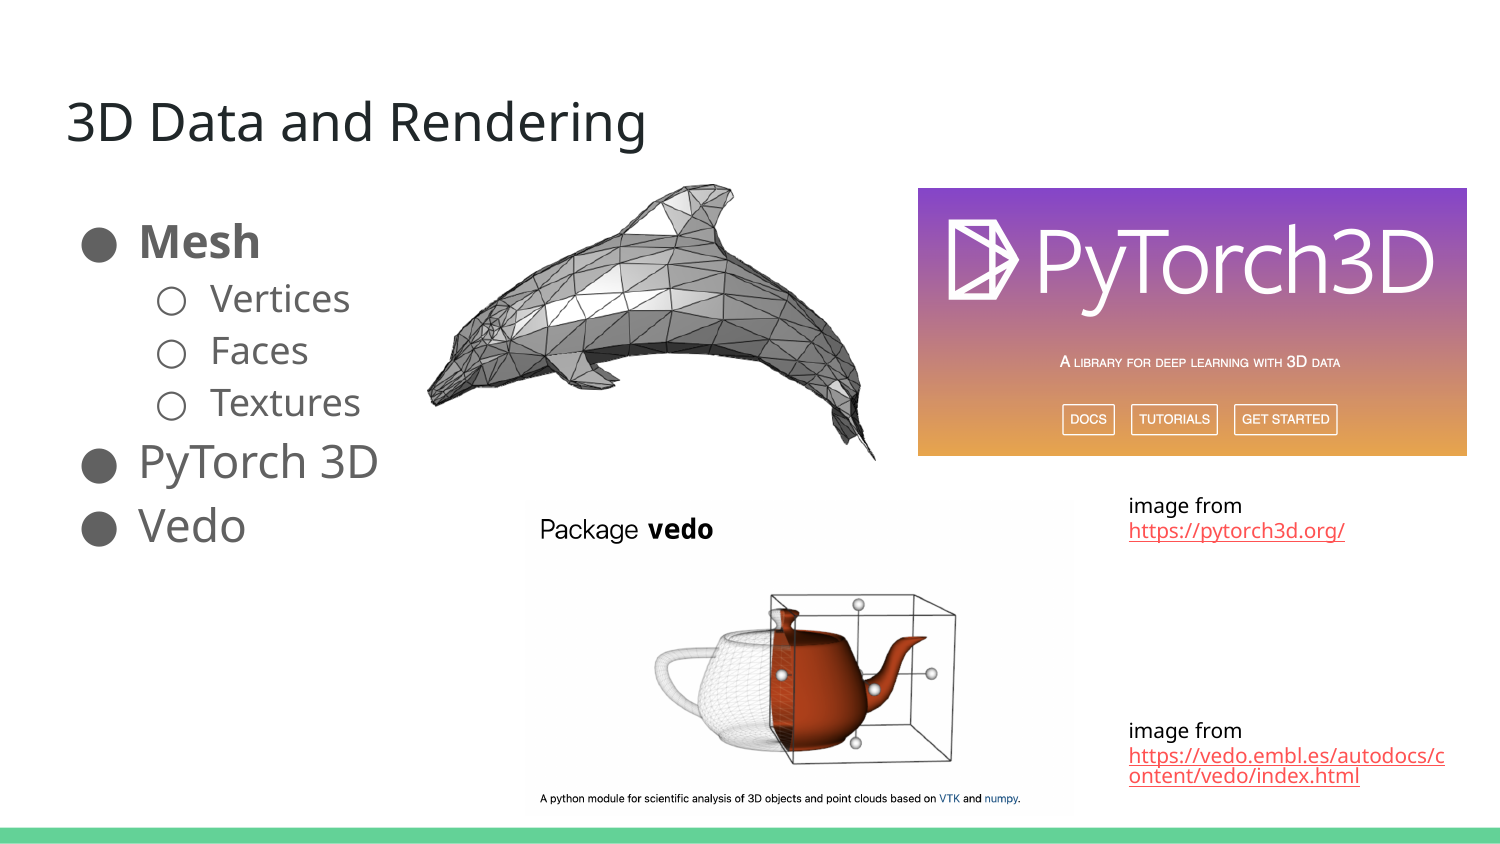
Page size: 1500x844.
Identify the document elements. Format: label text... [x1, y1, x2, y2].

picture [427, 184, 876, 461]
title 3D Data and Rendering [51, 72, 1449, 167]
text_box image from https://pytorch3d.org/ [1113, 478, 1467, 587]
picture [525, 500, 1074, 817]
picture [918, 188, 1467, 457]
text_box image from https://vedo.embl.es/autodocs/content/vedo/index.html [1113, 702, 1467, 821]
list Mesh Vertices Faces Textures PyTorch 3D Vedo [51, 189, 499, 569]
